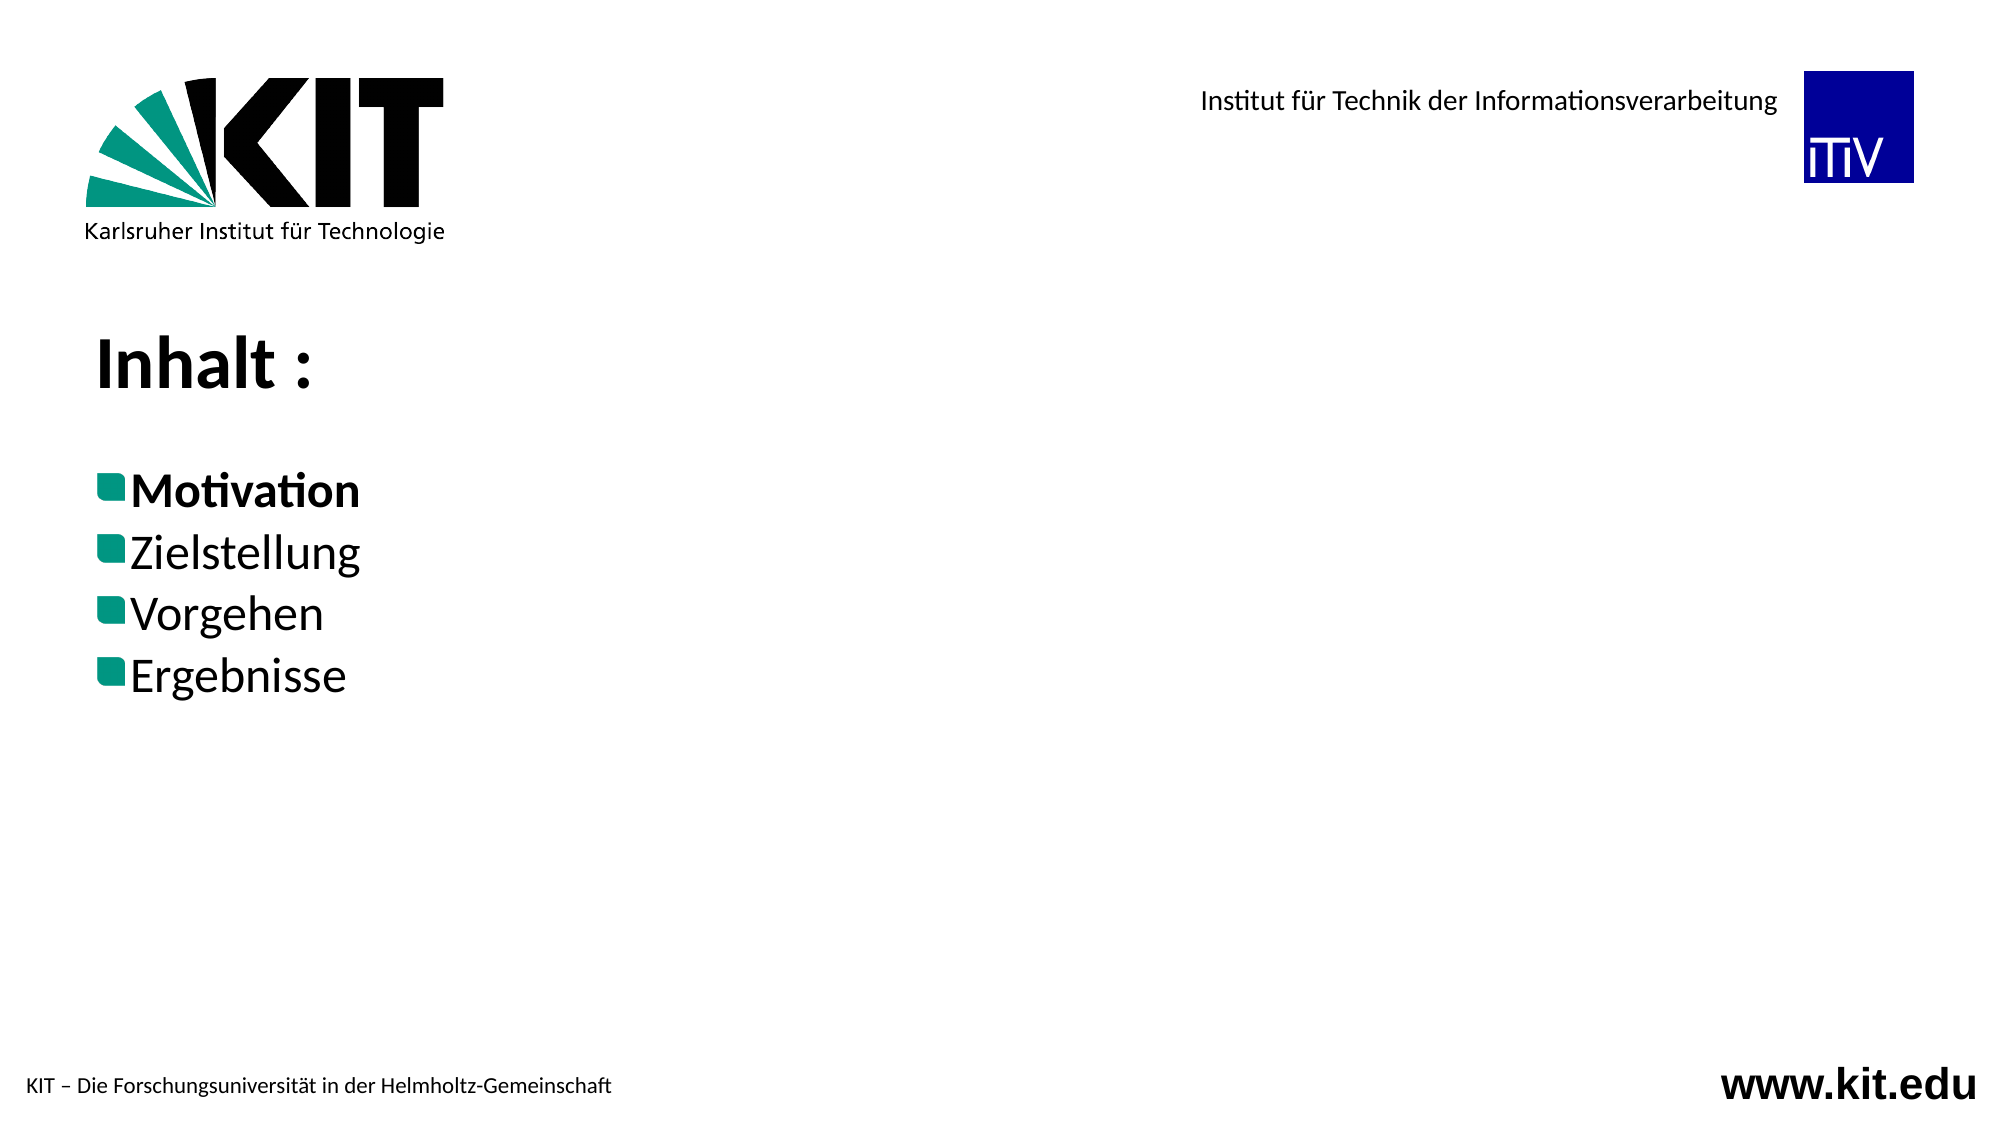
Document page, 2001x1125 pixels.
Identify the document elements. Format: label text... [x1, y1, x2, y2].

picture [97, 657, 125, 689]
picture [97, 473, 125, 504]
list Inhalt : [79, 316, 1826, 405]
text_box Motivation Zielstellung Vorgehen Ergebnisse [97, 464, 530, 741]
picture [97, 534, 125, 566]
picture [86, 78, 444, 244]
picture [1804, 71, 1914, 183]
picture [97, 596, 125, 627]
